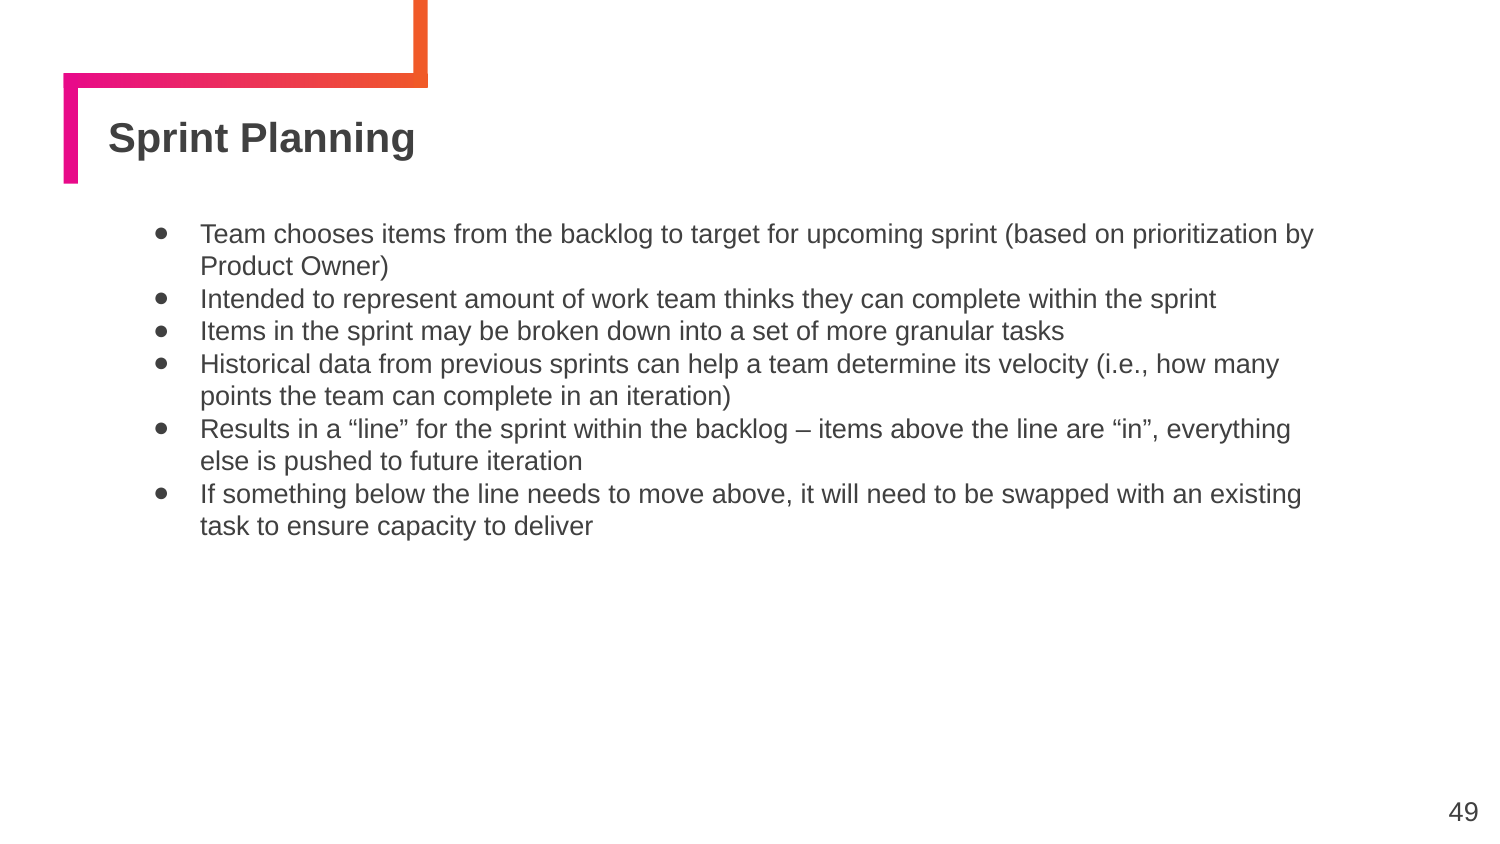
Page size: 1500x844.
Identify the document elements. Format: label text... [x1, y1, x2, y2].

slide_number 49 [1403, 779, 1494, 844]
subtitle Team chooses items from the backlog to target for upcoming sprint (based on prioritization by Product Owner) Intended to represent amount of work team thinks they can complete within the sprint Items in the sprint may be broken down into a set of more granular tasks Historical data from previous sprints can help a team determine its velocity (i.e., how many points the team can complete in an iteration) Results in a “line” for the sprint within the backlog – items above the line are “in”, everything else is pushed to future iteration If something below the line needs to move above, it will need to be swapped with an existing task to ensure capacity to deliver [100, 168, 1352, 690]
title Sprint Planning [100, 117, 1455, 169]
